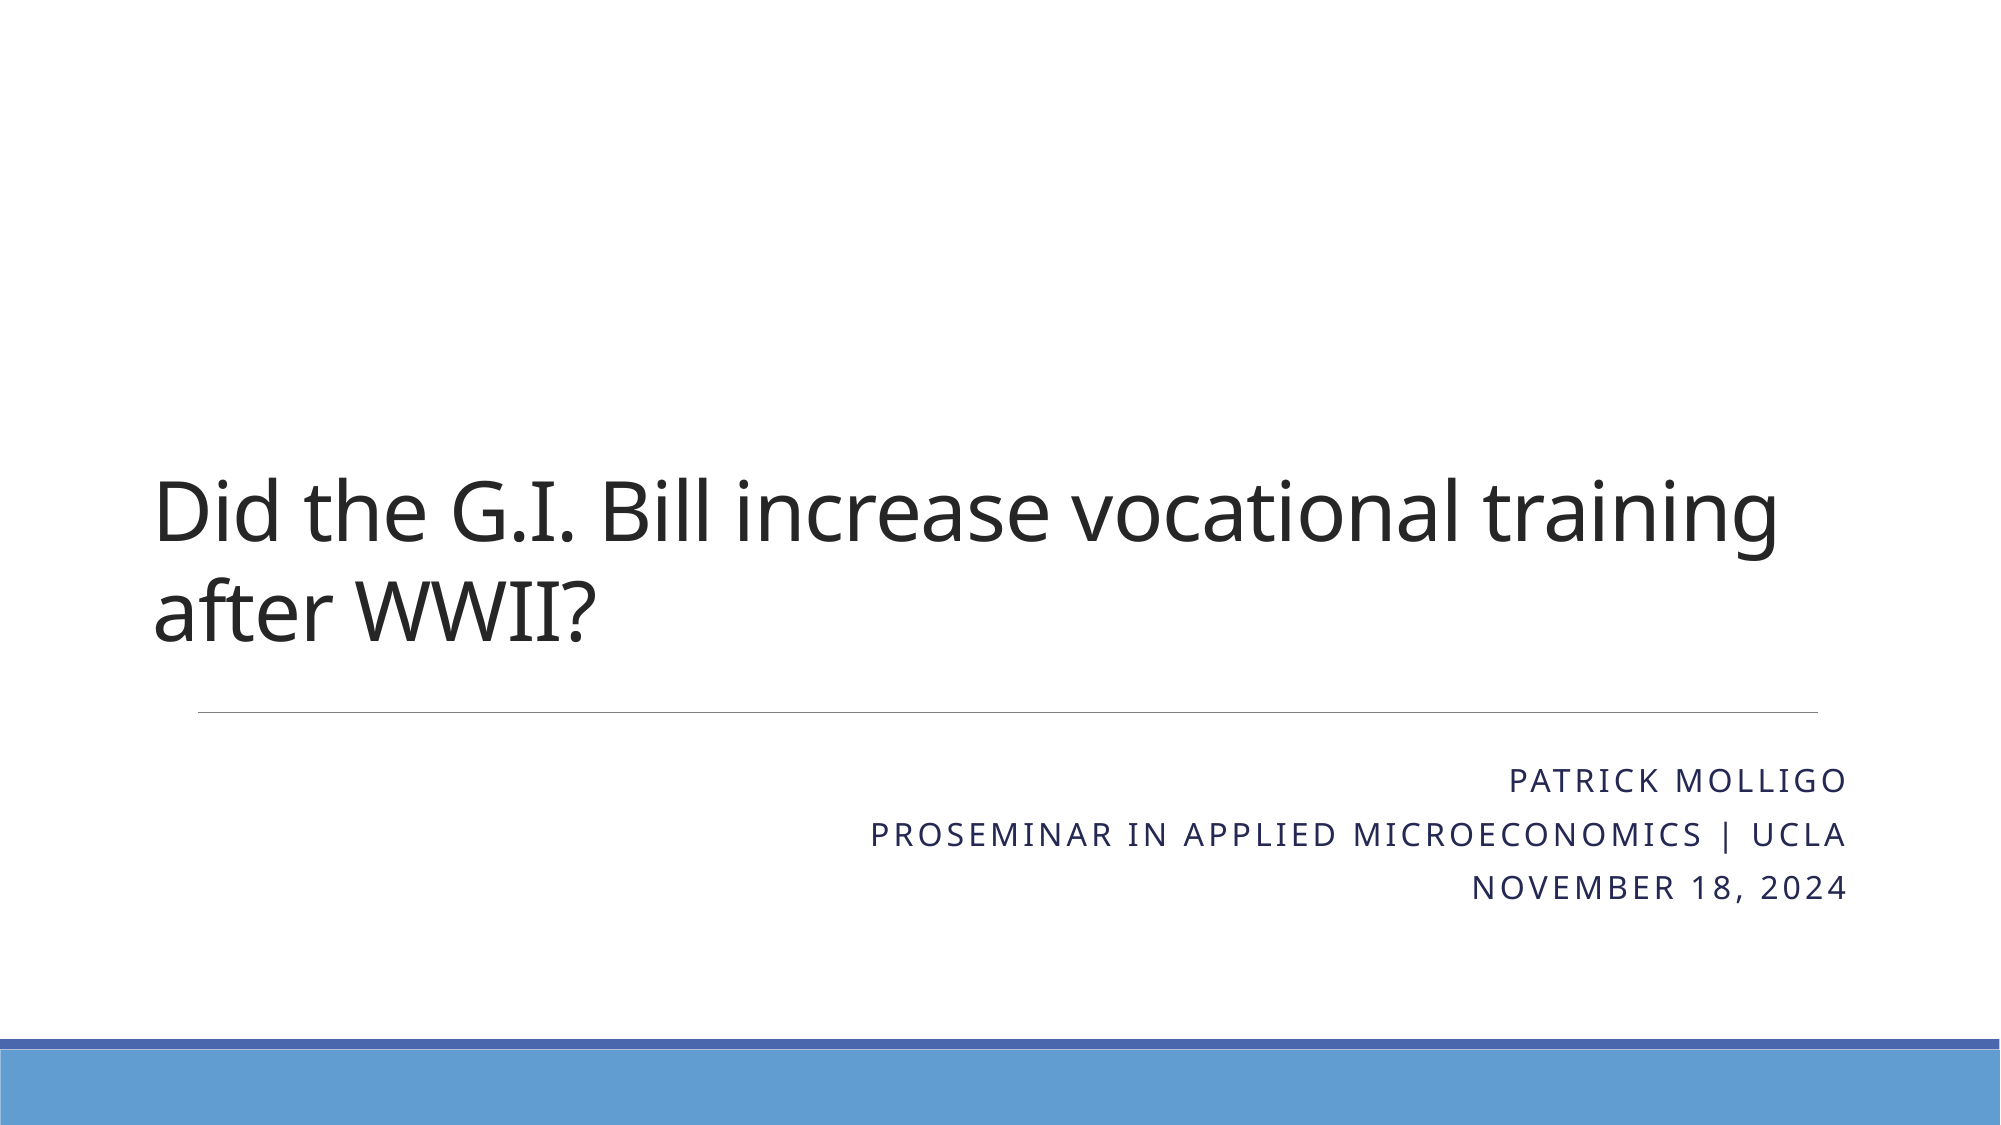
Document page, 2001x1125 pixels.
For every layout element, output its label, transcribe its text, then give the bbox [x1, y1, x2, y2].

title Did the G.I. Bill increase vocational training after WWII? [137, 179, 1965, 667]
subtitle Patrick Molligo Proseminar in Applied microeconomics | UCLA November 18, 2024 [852, 757, 1862, 926]
